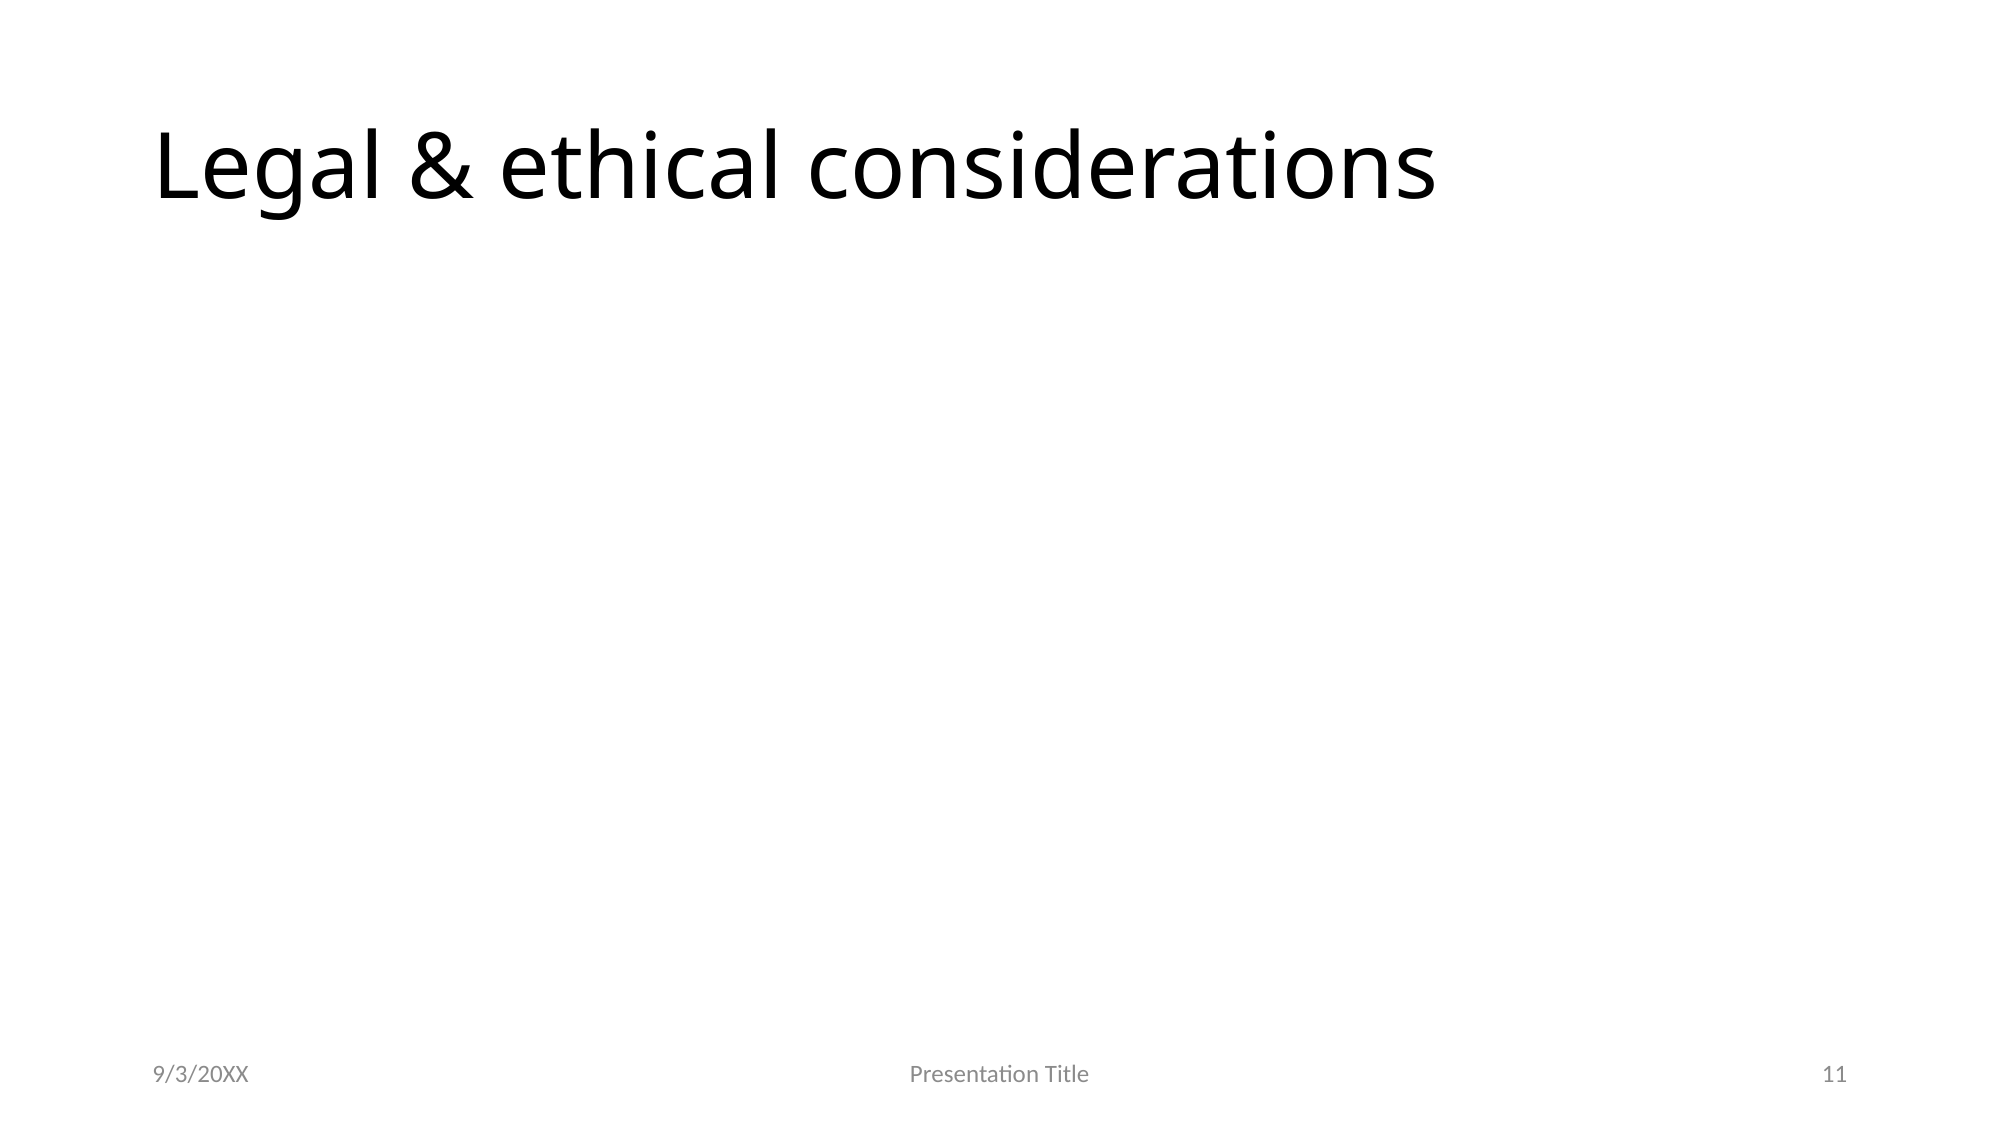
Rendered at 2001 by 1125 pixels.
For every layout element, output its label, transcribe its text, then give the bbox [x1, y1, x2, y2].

slide_number 11 [1412, 1042, 1863, 1103]
title Legal & ethical considerations [137, 59, 1863, 278]
footer Presentation Title [662, 1042, 1338, 1103]
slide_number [137, 1042, 588, 1103]
